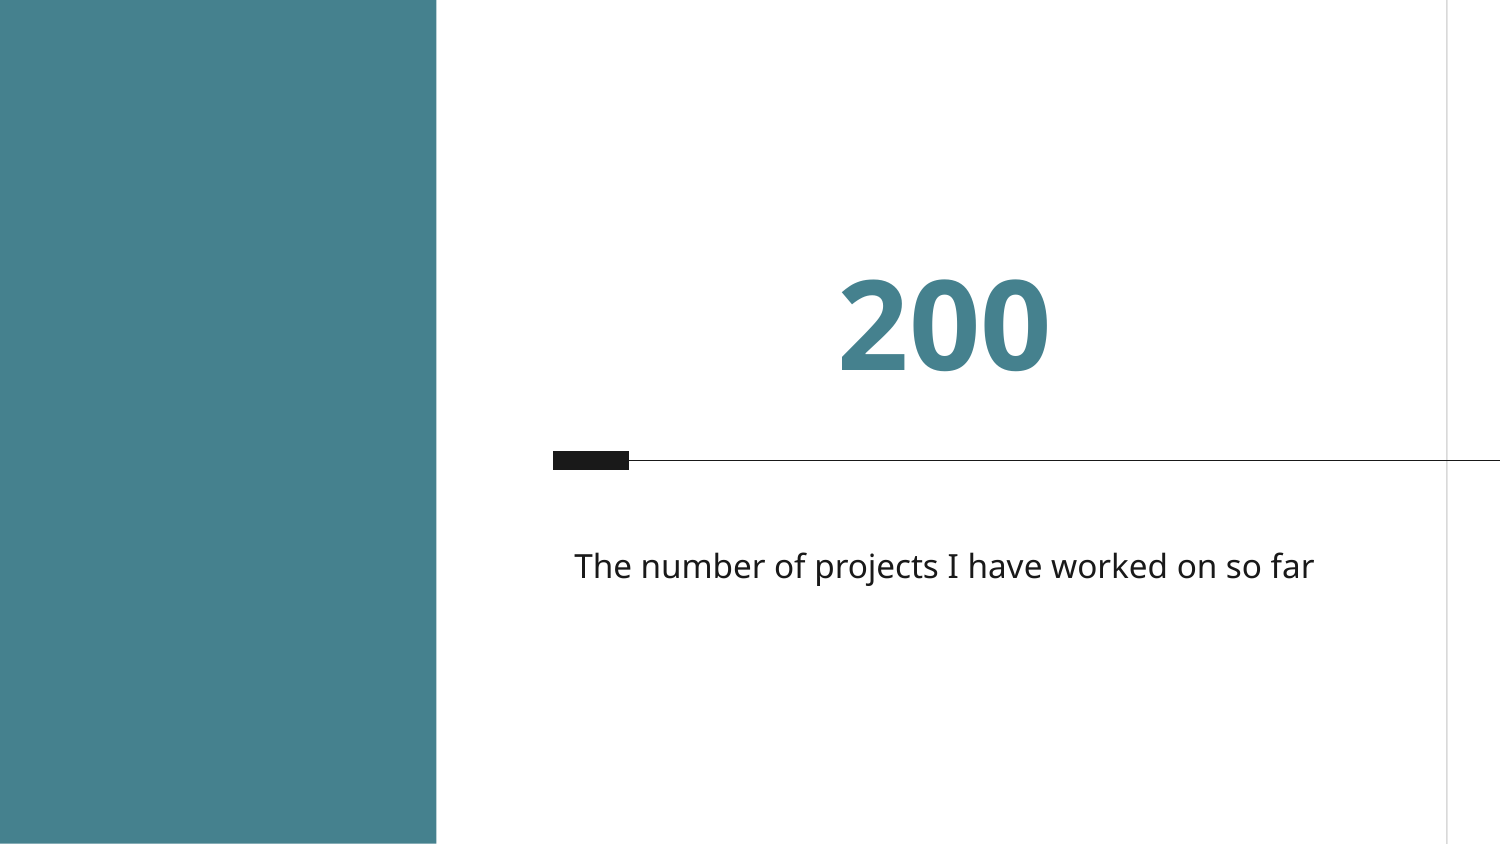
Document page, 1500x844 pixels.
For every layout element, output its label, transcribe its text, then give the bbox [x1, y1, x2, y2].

title 200 [507, 231, 1383, 411]
subtitle The number of projects I have worked on so far [507, 530, 1383, 612]
